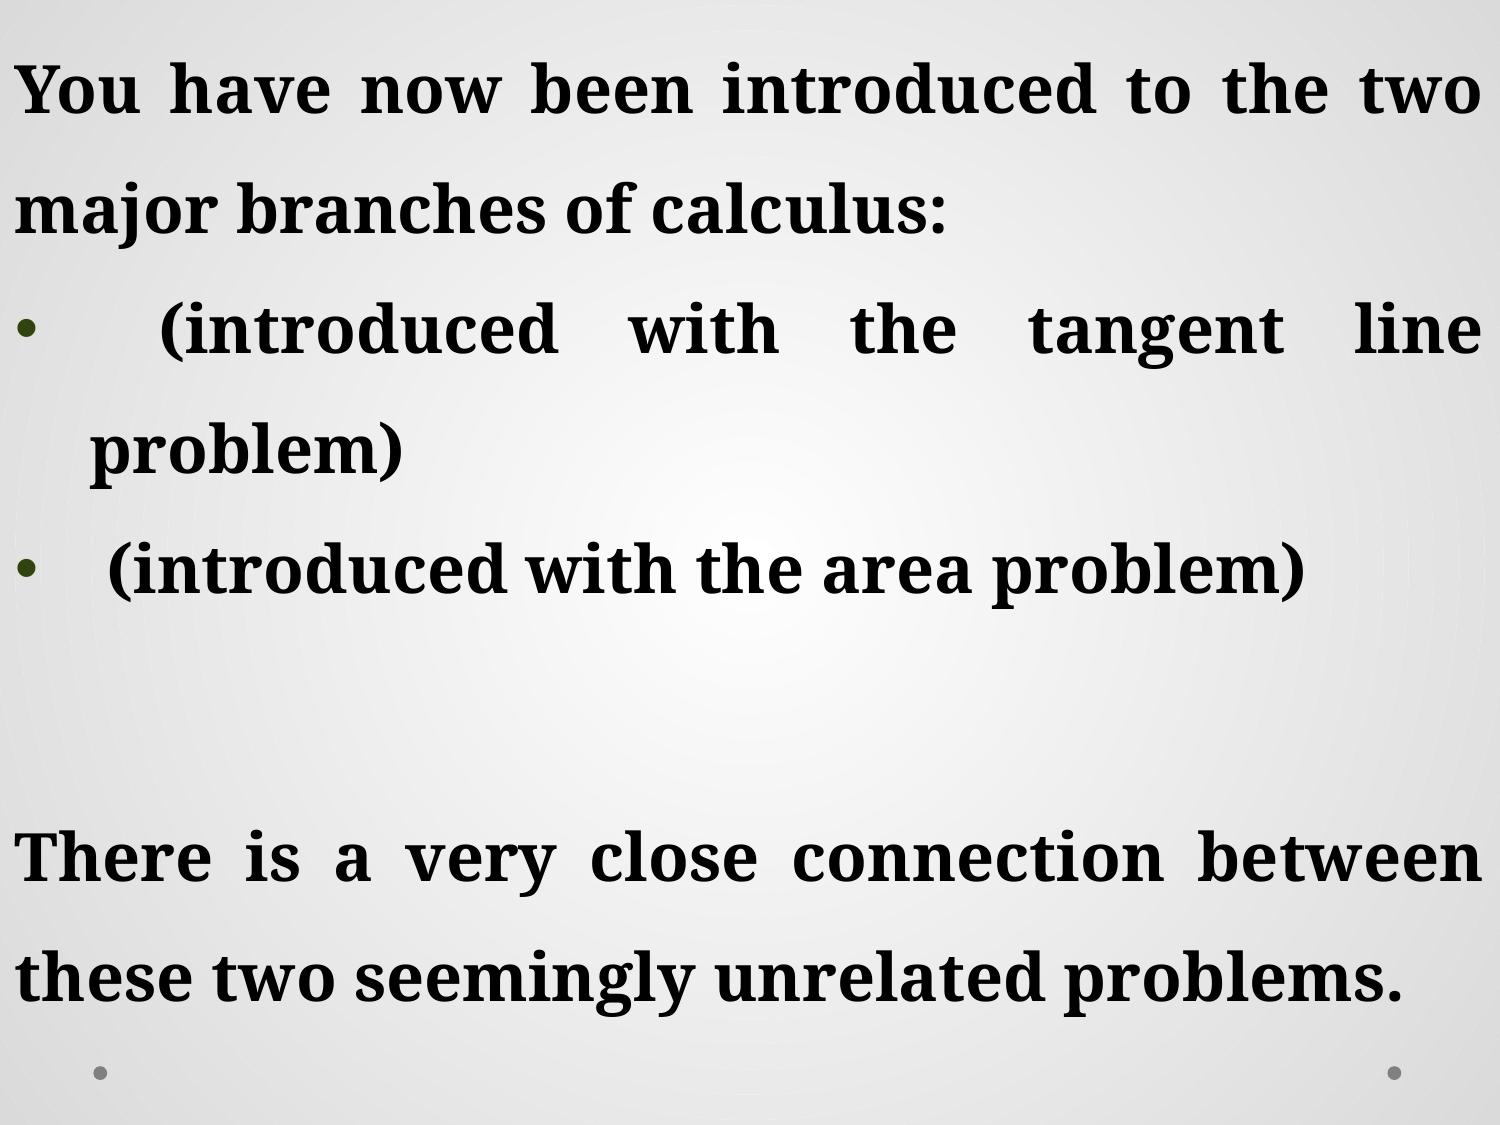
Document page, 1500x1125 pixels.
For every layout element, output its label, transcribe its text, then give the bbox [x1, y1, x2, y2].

text_box There is a very close connection between these two seemingly unrelated problems. [0, 767, 1500, 1022]
